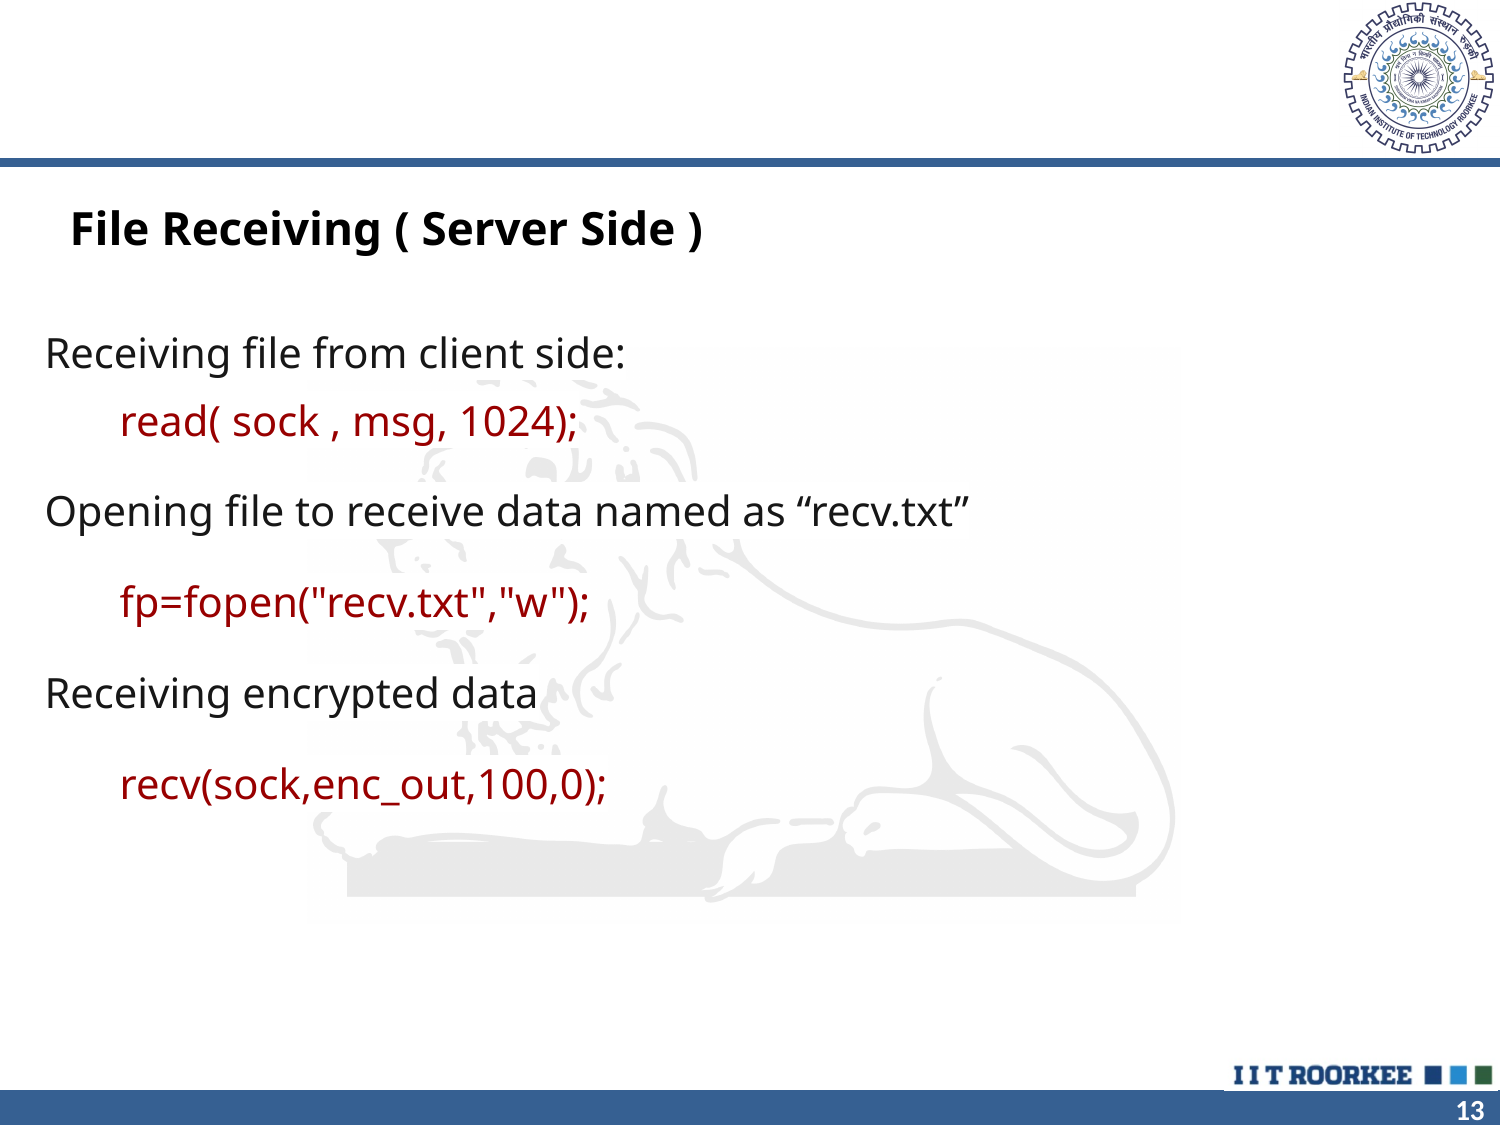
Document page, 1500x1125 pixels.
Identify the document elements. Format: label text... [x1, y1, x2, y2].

picture [1339, 0, 1500, 158]
list File Receiving ( Server Side ) Receiving file from client side: read( sock , msg, 1024); Opening file to receive data named as “recv.txt” fp=fopen("recv.txt","w"); Receiving encrypted data recv(sock,enc_out,100,0); [29, 192, 1468, 1050]
picture [1224, 1057, 1498, 1091]
